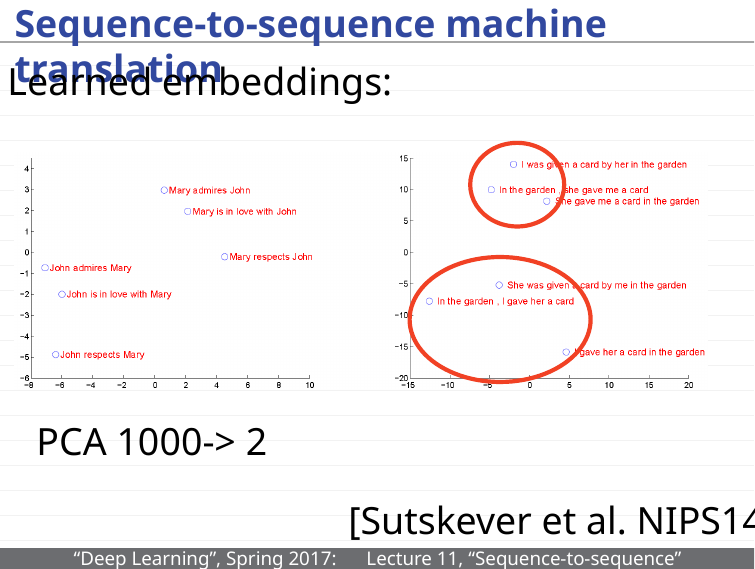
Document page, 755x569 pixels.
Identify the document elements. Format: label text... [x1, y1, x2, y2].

text_box PCA 1000-> 2 [21, 410, 283, 471]
title Sequence-to-sequence machine translation [14, 0, 755, 38]
text_box Learned embeddings: [0, 50, 408, 110]
text_box [487, 140, 548, 150]
picture [14, 152, 708, 390]
text_box [Sutskever et al. NIPS14] [333, 489, 755, 550]
